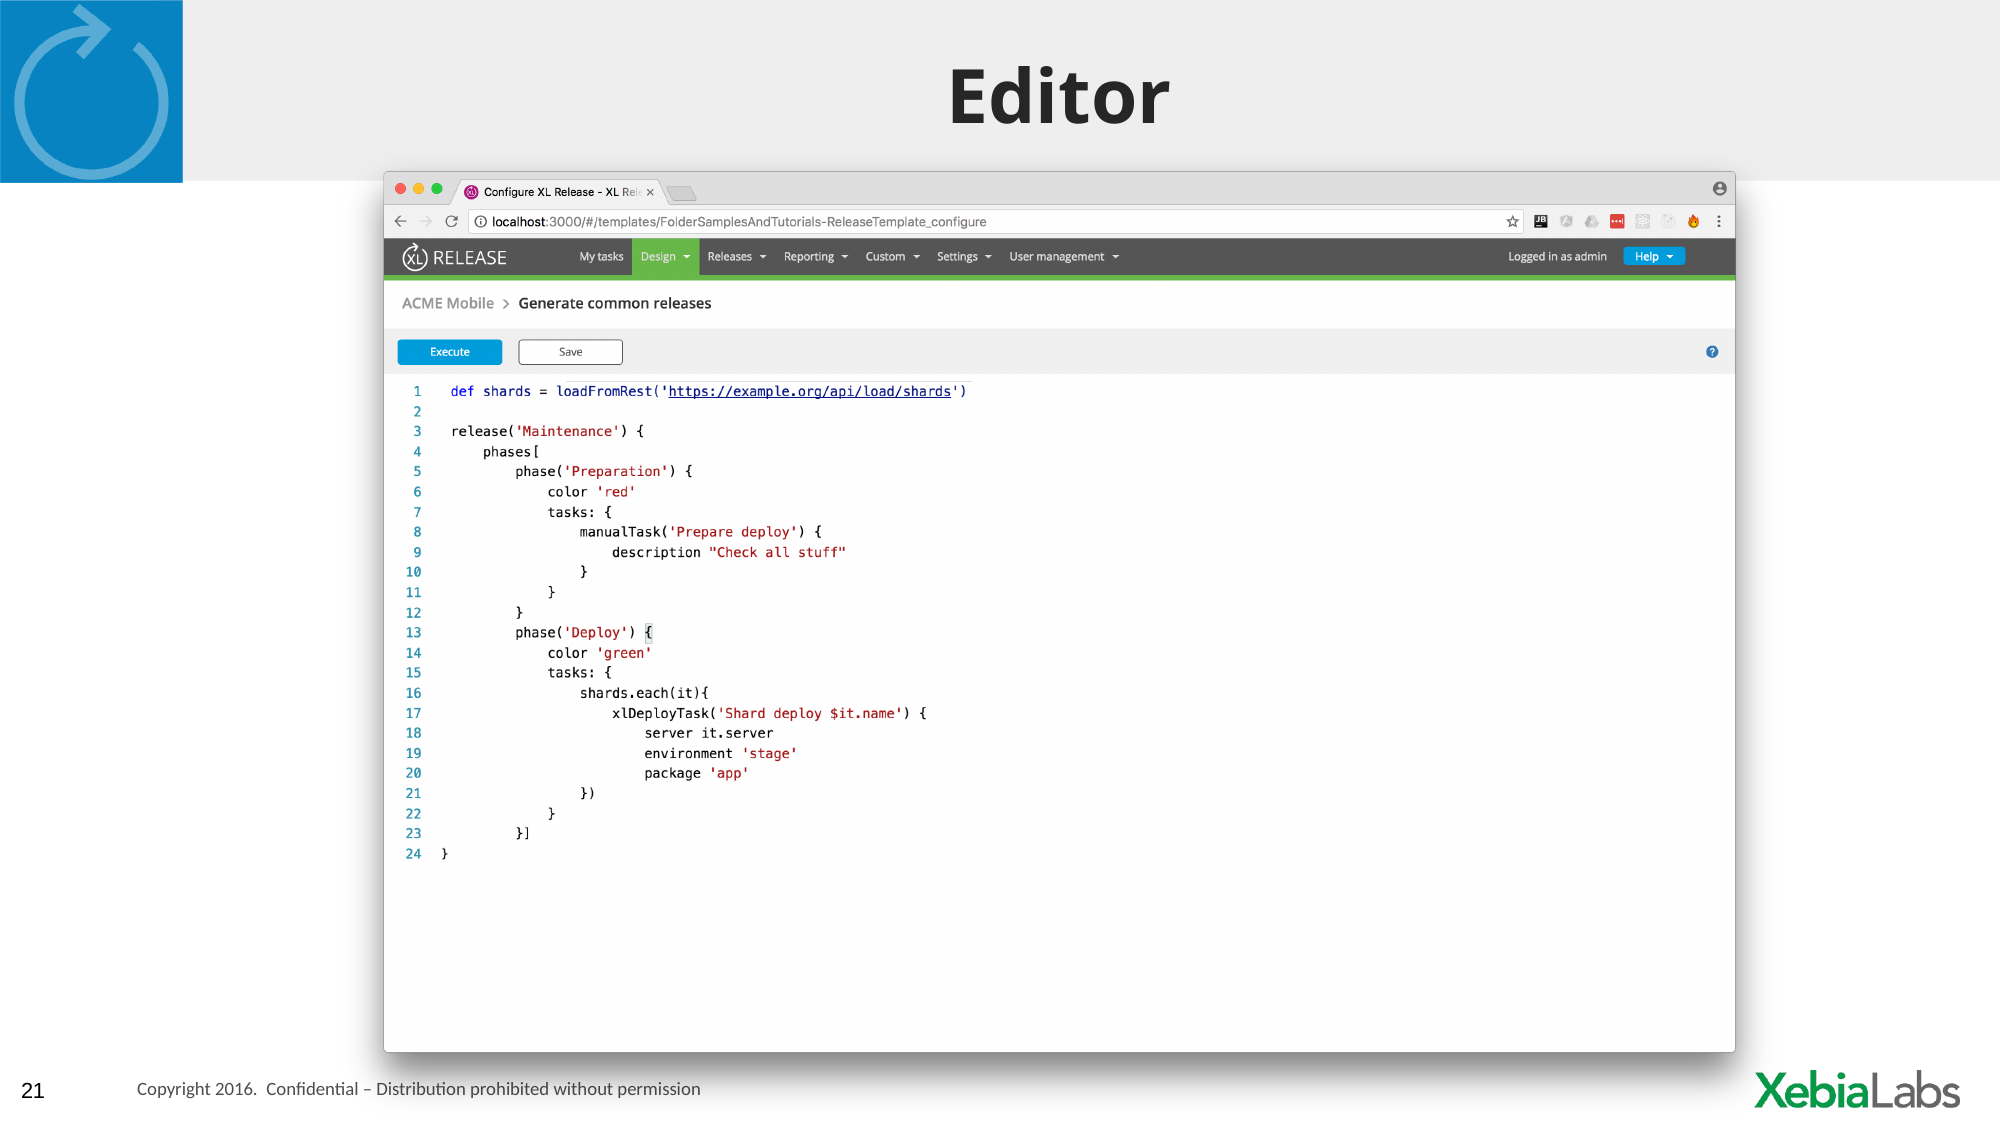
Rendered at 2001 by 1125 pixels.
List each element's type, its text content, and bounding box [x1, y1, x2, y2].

picture [15, 5, 168, 179]
picture [332, 141, 1960, 1125]
title Editor [218, 11, 1900, 176]
